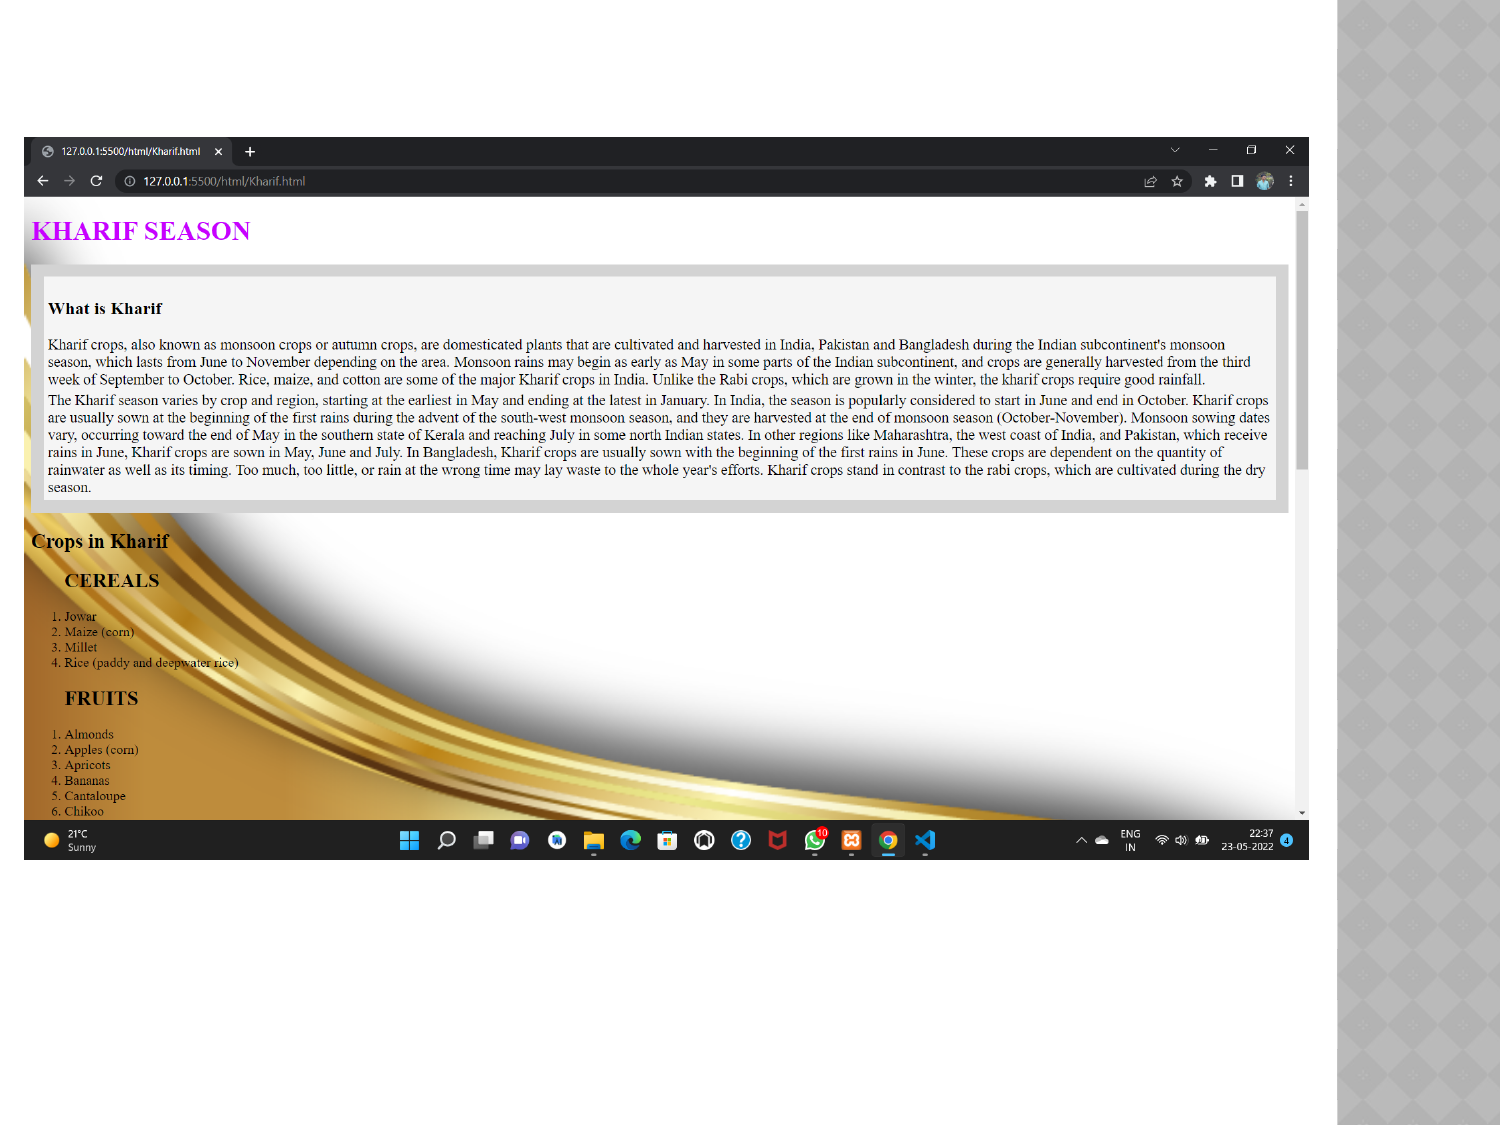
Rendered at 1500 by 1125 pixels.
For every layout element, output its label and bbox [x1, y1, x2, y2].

picture [24, 136, 1309, 860]
